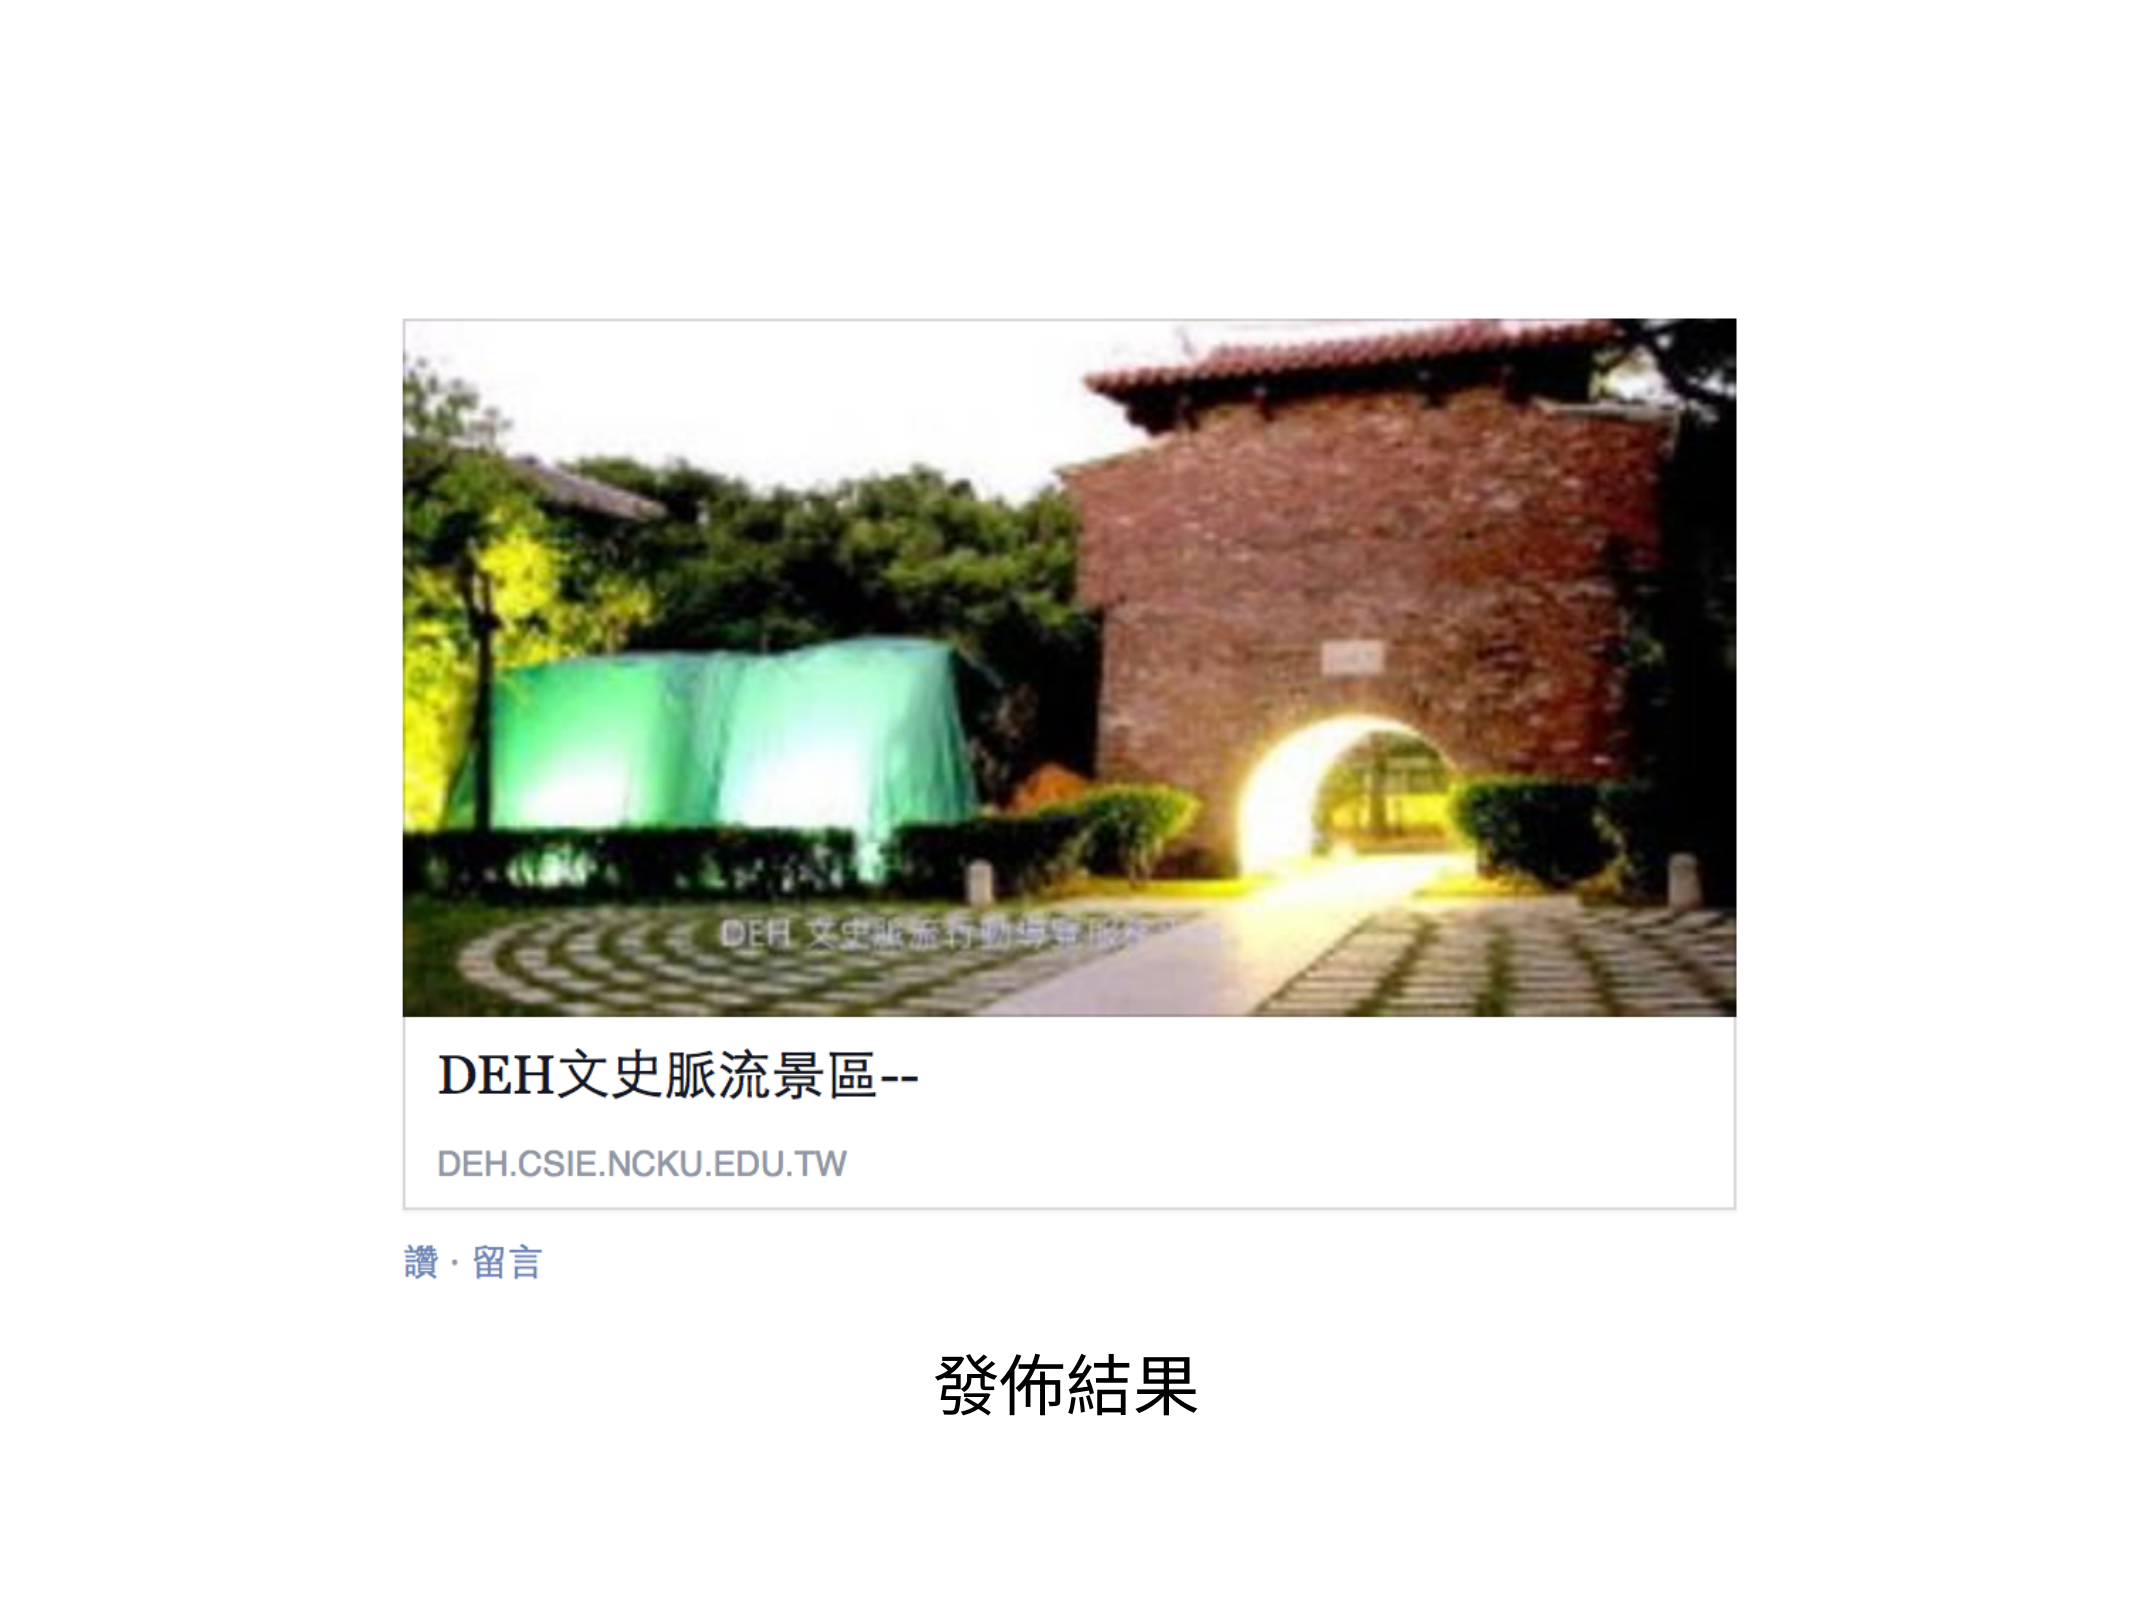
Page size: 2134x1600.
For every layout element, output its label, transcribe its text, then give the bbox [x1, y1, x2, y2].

picture [375, 296, 1758, 1304]
list 發佈結果 [207, 1343, 1926, 1530]
